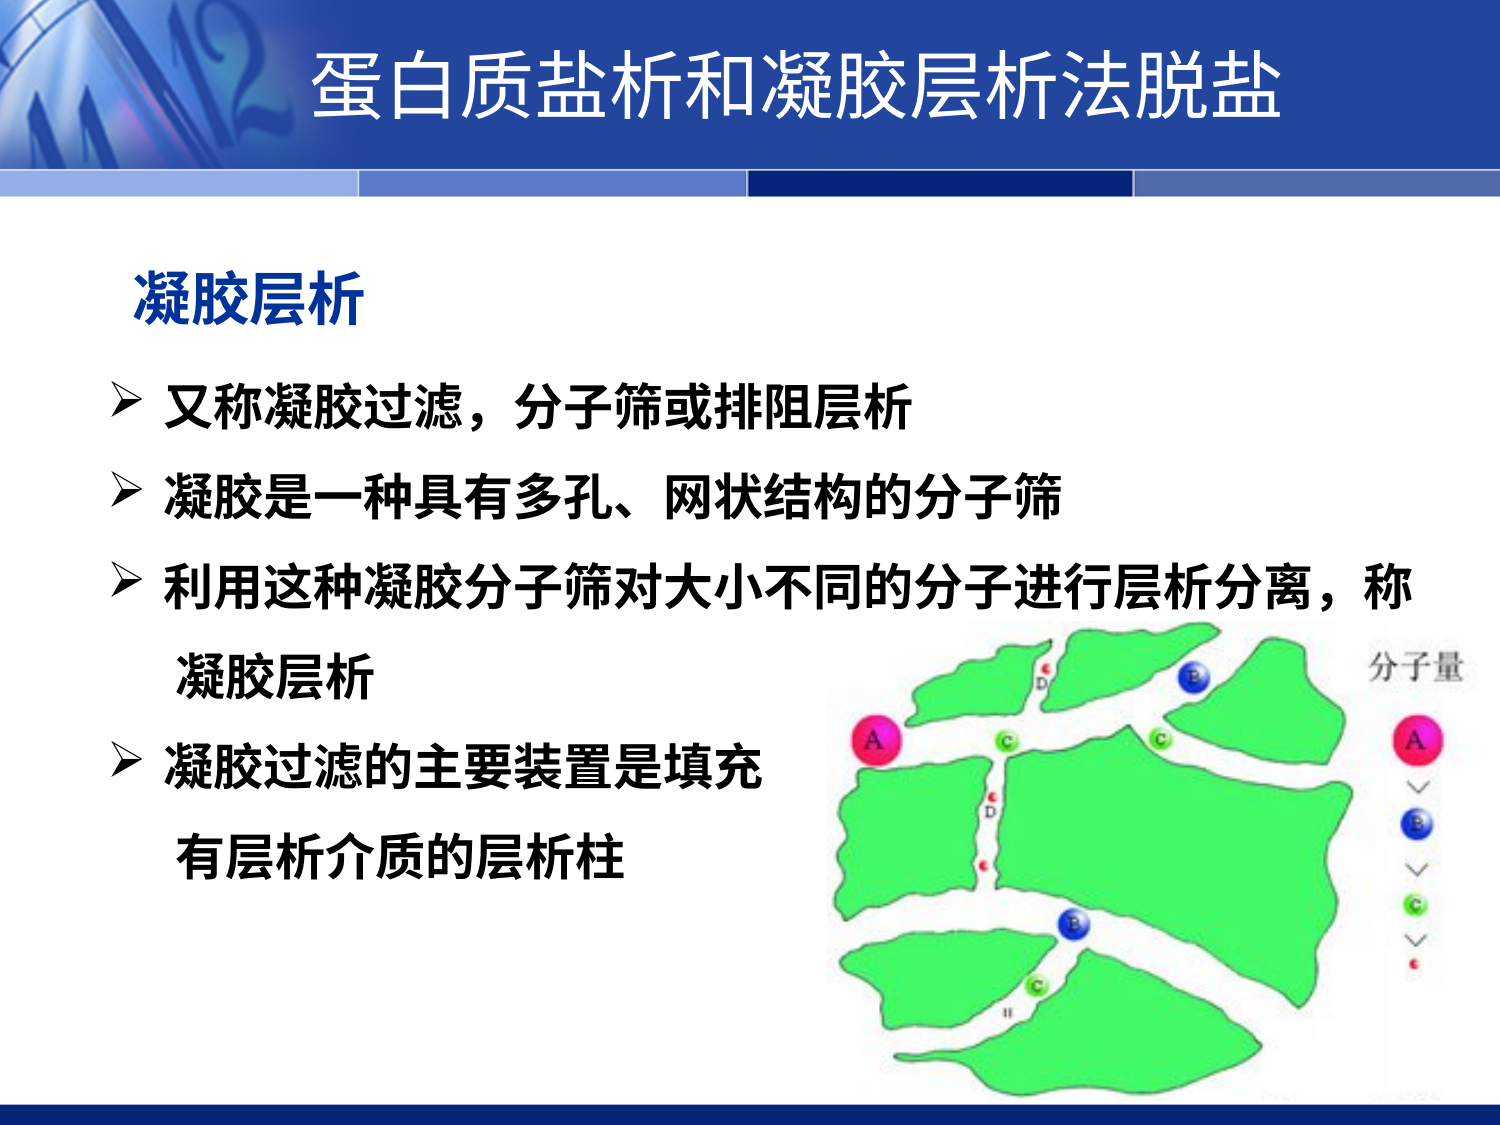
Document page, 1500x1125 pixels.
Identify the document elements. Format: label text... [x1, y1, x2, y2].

text_box 蛋白质盐析和凝胶层析法脱盐 [194, 18, 1399, 149]
list 又称凝胶过滤，分子筛或排阻层析 凝胶是一种具有多孔、网状结构的分子筛 利用这种凝胶分子筛对大小不同的分子进行层析分离，称 凝胶层析 凝胶过滤的主要装置是填充 有层析介质的层析柱 [92, 338, 1463, 894]
picture [0, 0, 1500, 1125]
text_box 凝胶层析 [118, 240, 1394, 339]
